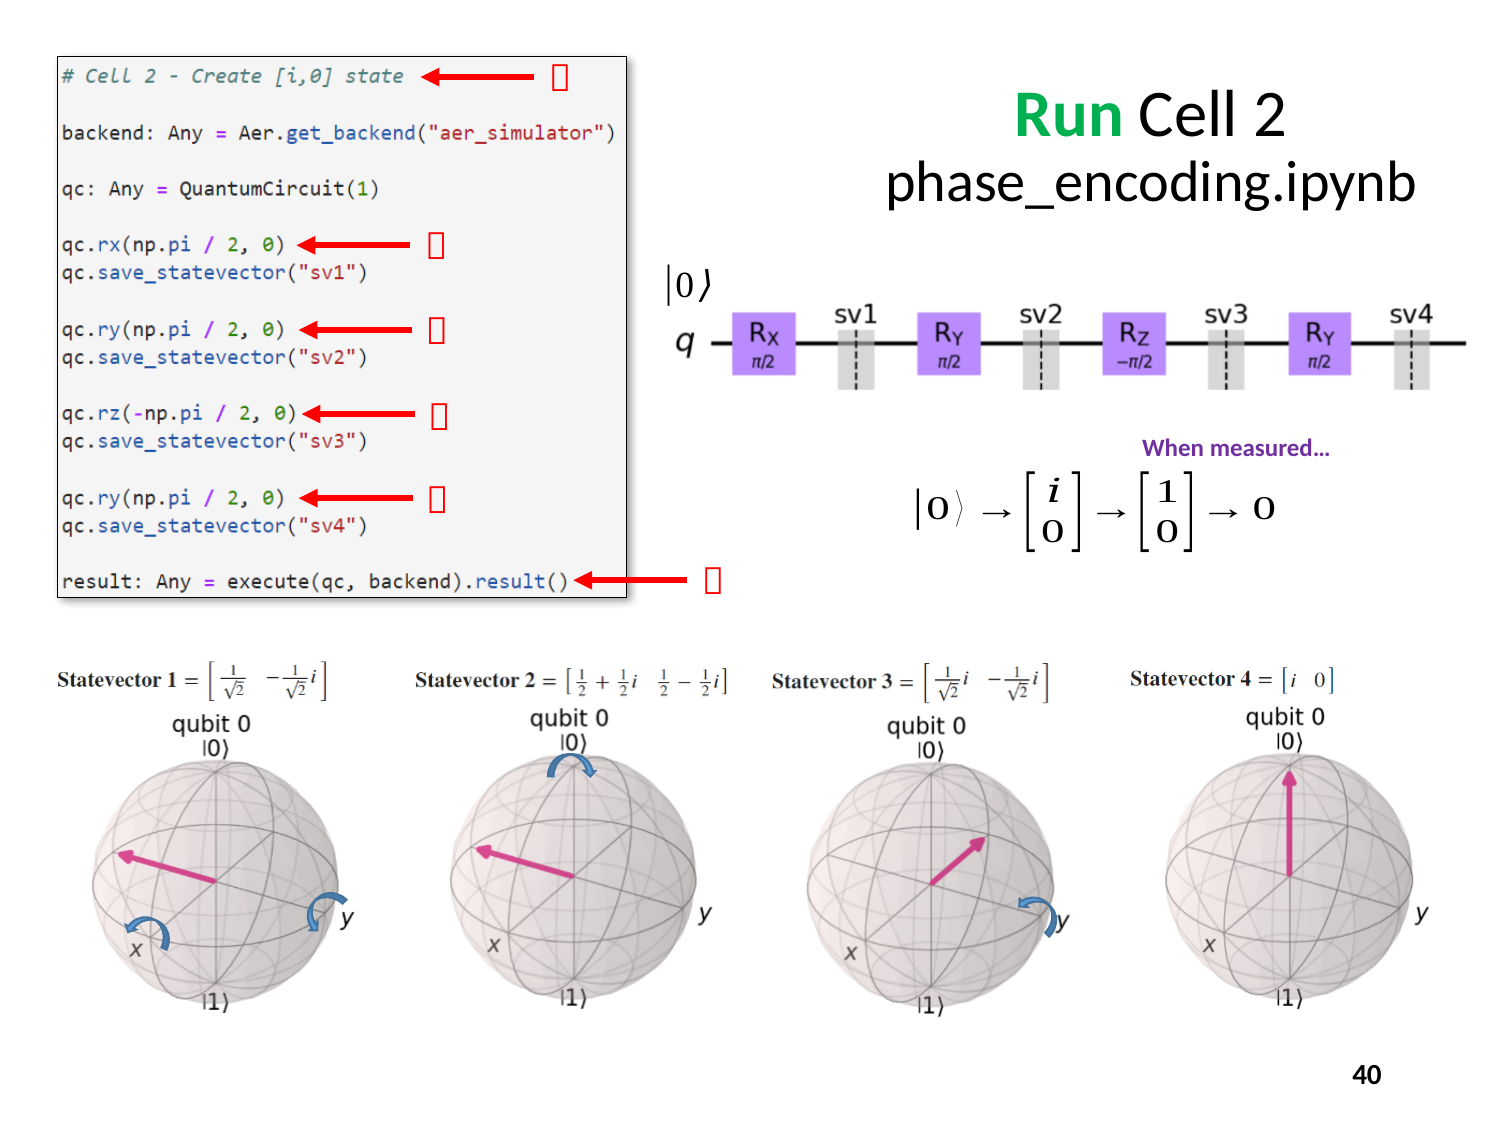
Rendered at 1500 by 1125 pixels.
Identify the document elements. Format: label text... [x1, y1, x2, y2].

picture [57, 56, 627, 598]
picture [48, 657, 384, 1021]
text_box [573, 549, 750, 610]
picture [404, 656, 740, 1022]
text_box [298, 299, 474, 361]
title Run Cell 2 phase_encoding.ipynb [859, 56, 1443, 238]
slide_number 40 [1059, 1042, 1397, 1103]
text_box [296, 214, 474, 276]
picture [760, 656, 1097, 1022]
text_box When measured… [1127, 424, 1355, 470]
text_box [298, 468, 475, 529]
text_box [420, 46, 598, 108]
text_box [301, 385, 477, 447]
picture [1117, 655, 1455, 1023]
picture [661, 285, 1487, 402]
